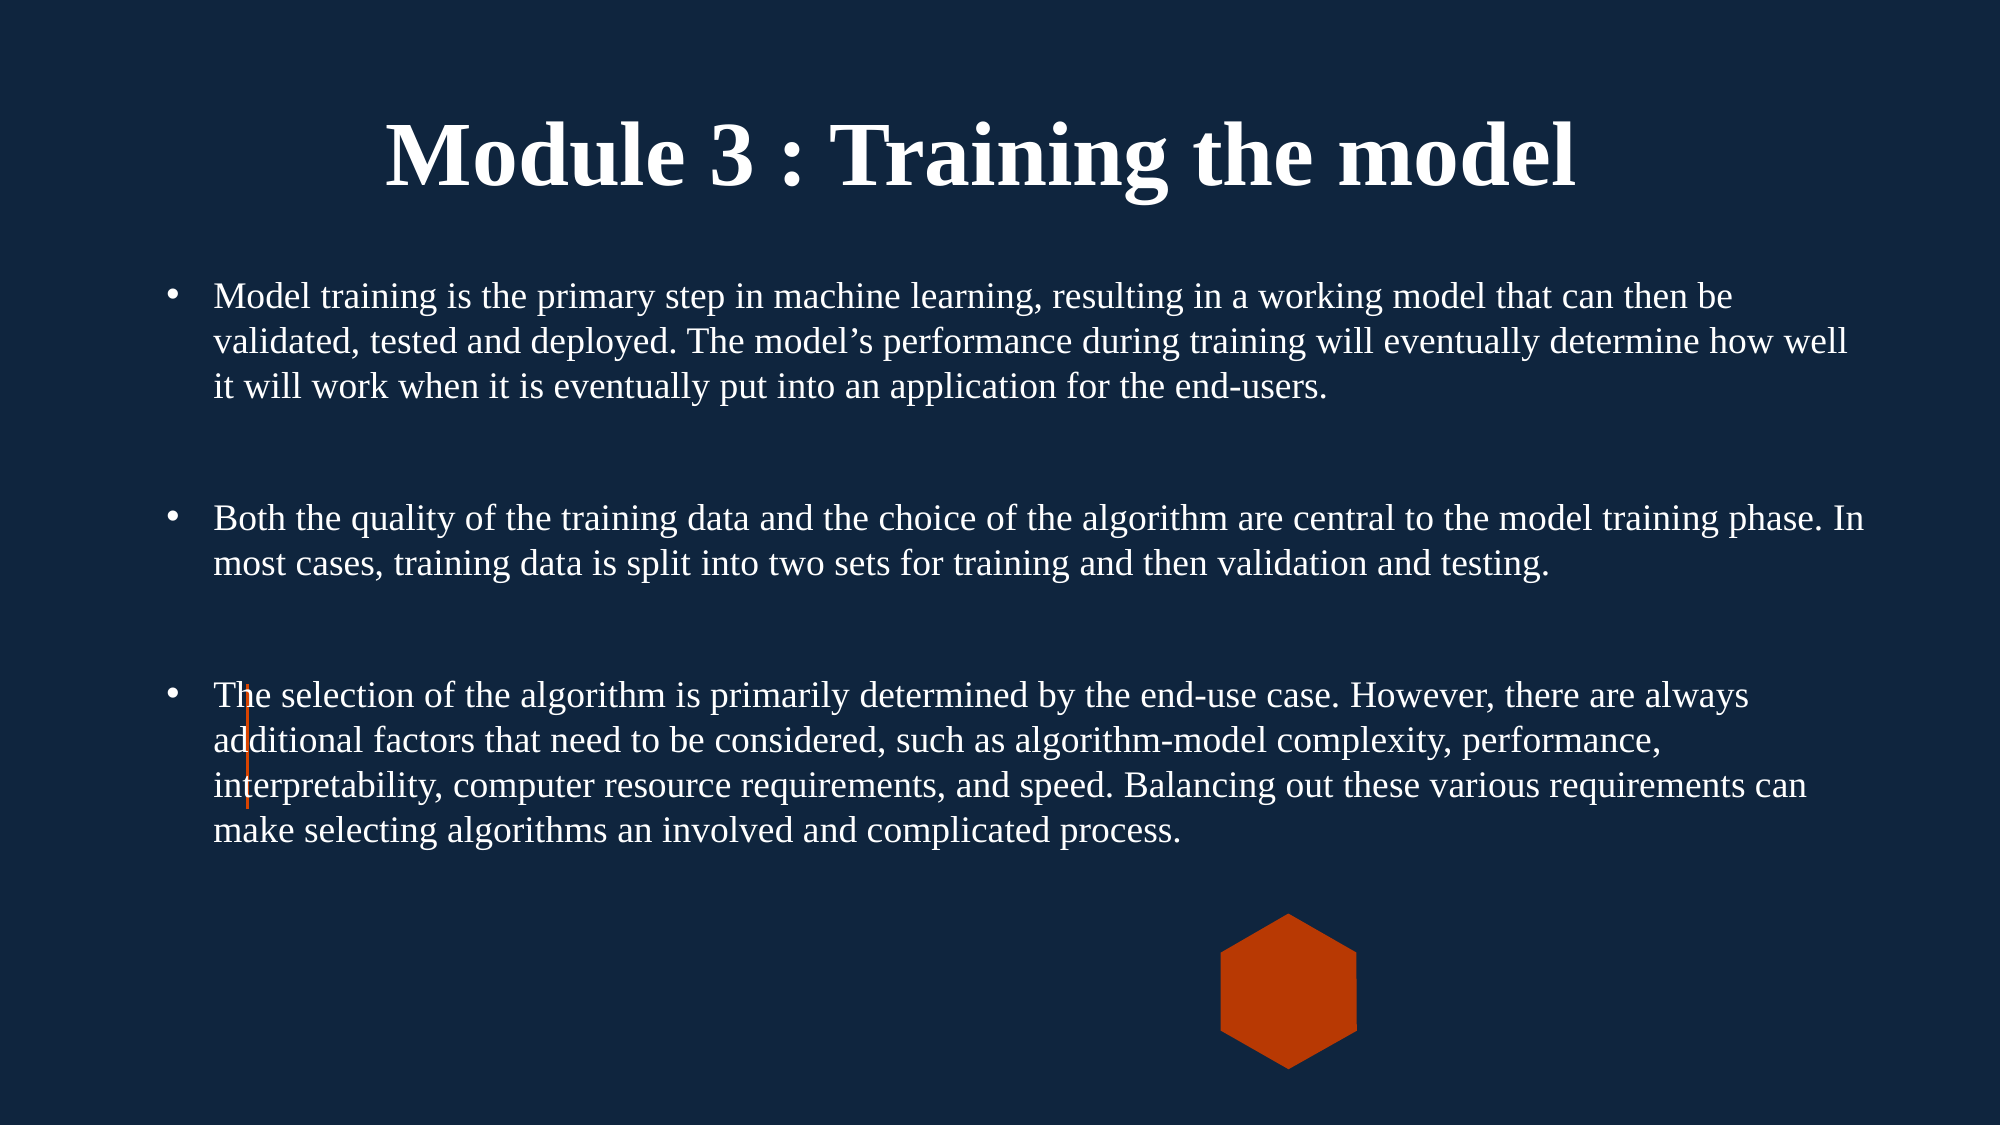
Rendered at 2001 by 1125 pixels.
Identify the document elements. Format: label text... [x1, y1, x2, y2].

list Model training is the primary step in machine learning, resulting in a working model that can then be validated, tested and deployed. The model’s performance during training will eventually determine how well it will work when it is eventually put into an application for the end-users. Both the quality of the training data and the choice of the algorithm are central to the model training phase. In most cases, training data is split into two sets for training and then validation and testing. The selection of the algorithm is primarily determined by the end-use case. However, there are always additional factors that need to be considered, such as algorithm-model complexity, performance, interpretability, computer resource requirements, and speed. Balancing out these various requirements can make selecting algorithms an involved and complicated process. [151, 263, 1893, 1069]
title Module 3 : Training the model [232, 0, 1907, 851]
